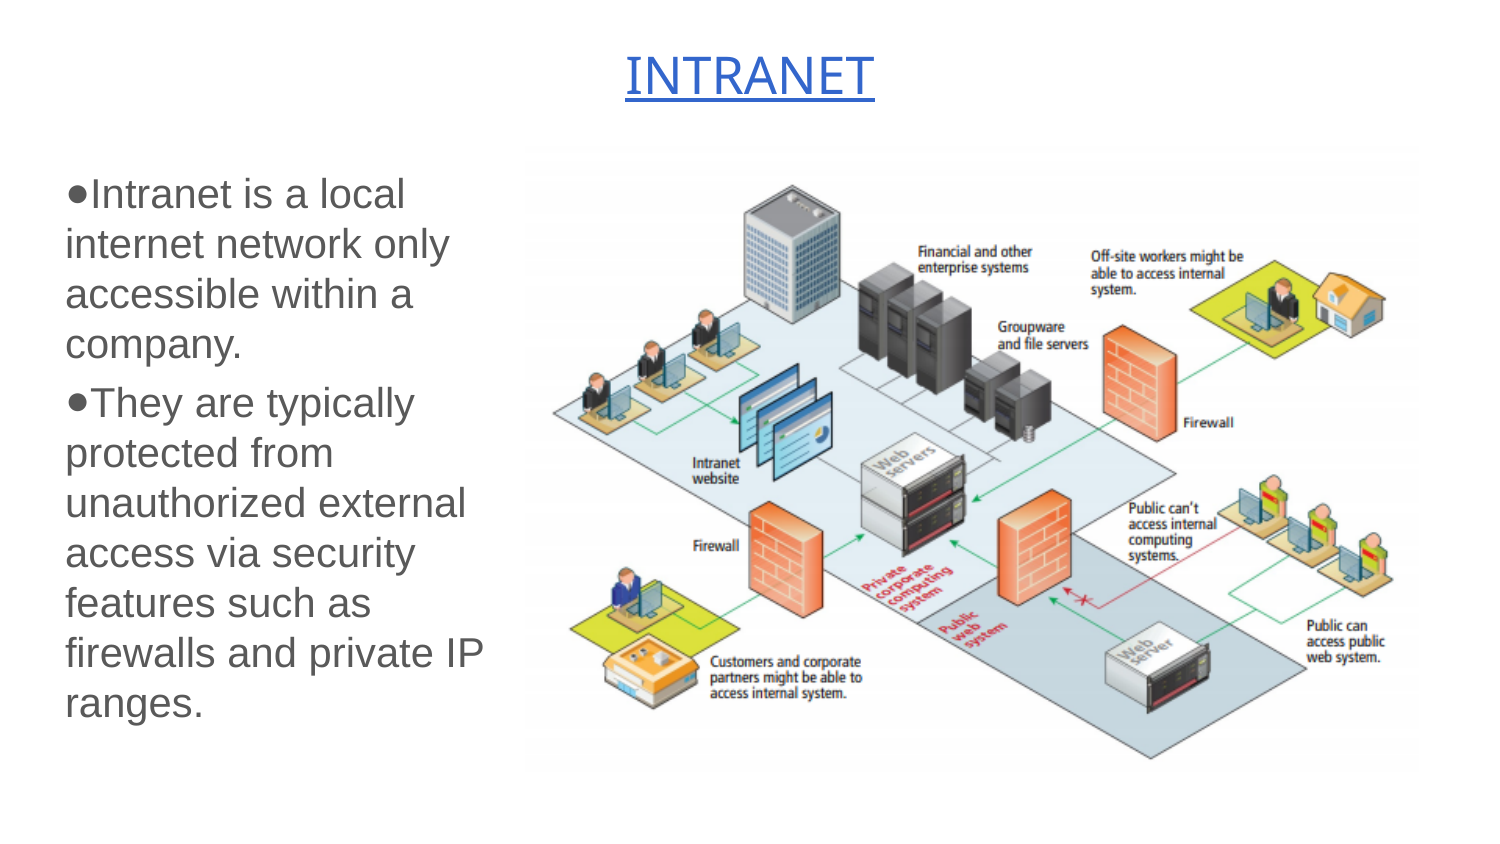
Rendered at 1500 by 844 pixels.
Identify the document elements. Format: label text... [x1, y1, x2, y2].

title INTRANET [0, 37, 1500, 110]
picture [524, 146, 1419, 773]
subtitle Intranet is a local internet network only accessible within a company. They are typically protected from unauthorized external access via security features such as firewalls and private IP ranges. [50, 159, 538, 810]
